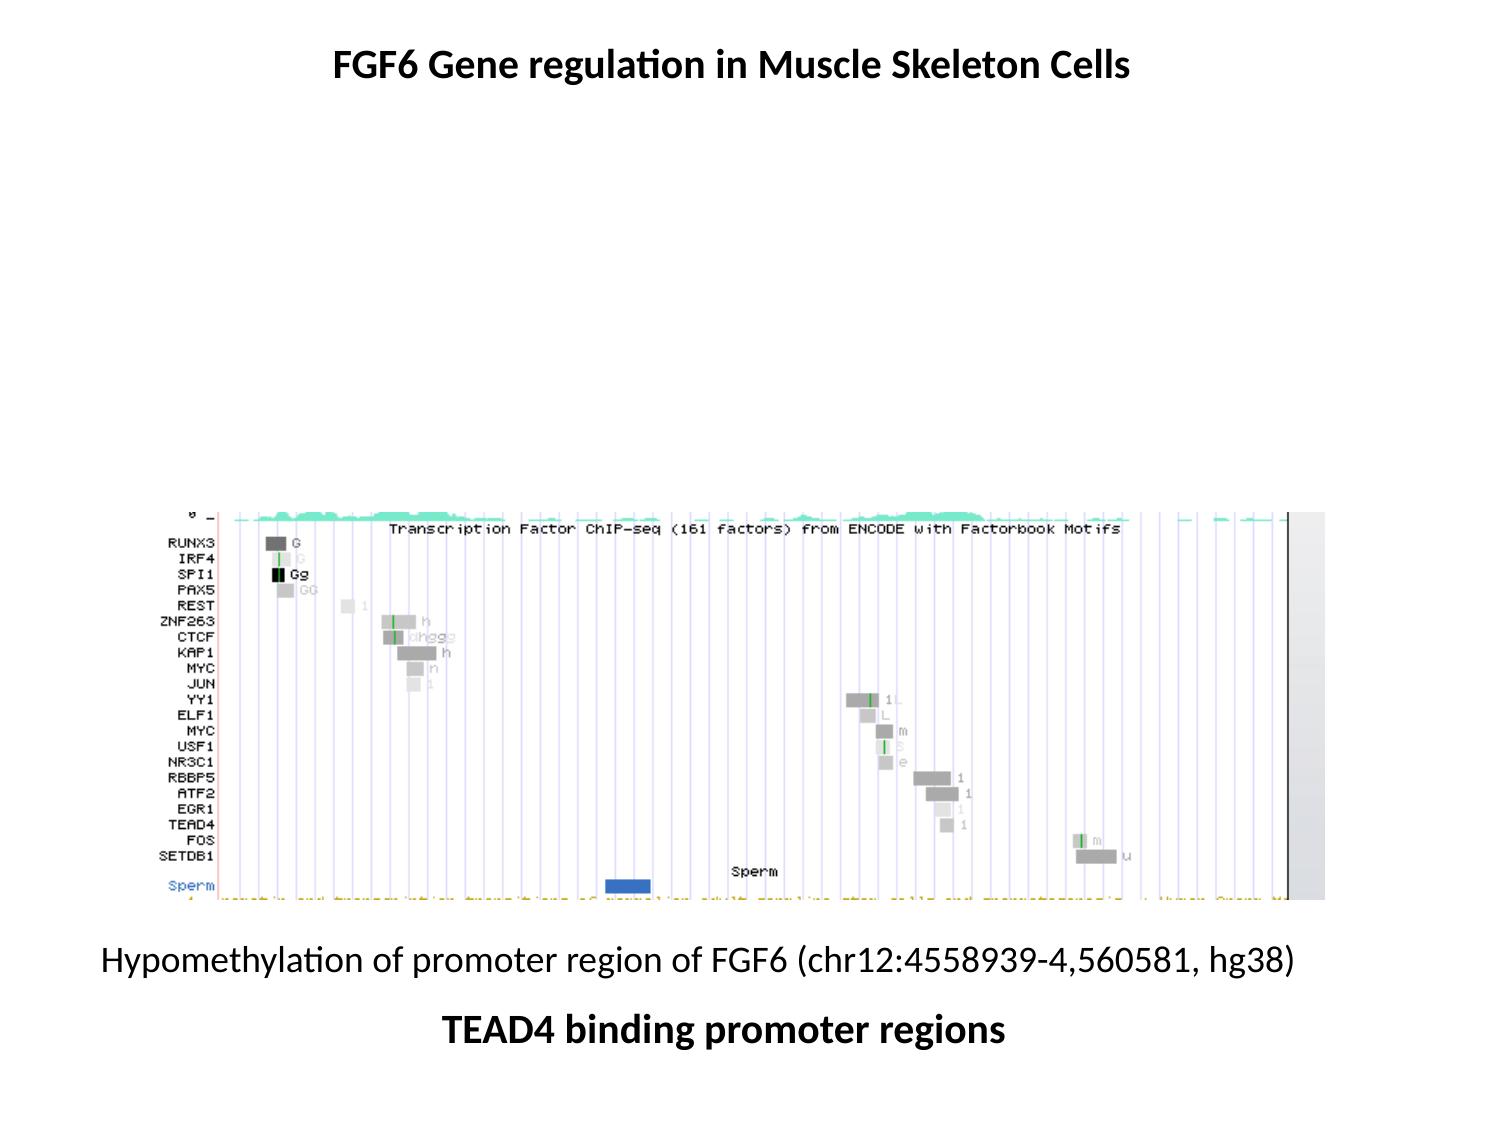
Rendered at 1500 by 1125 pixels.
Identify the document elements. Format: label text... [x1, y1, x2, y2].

text_box FGF6 Gene regulation in Muscle Skeleton Cells [32, 29, 1433, 95]
text_box TEAD4 binding promoter regions [28, 994, 1429, 1060]
text_box Hypomethylation of promoter region of FGF6 (chr12:4558939-4,560581, hg38) [86, 927, 1312, 988]
picture [80, 512, 1325, 901]
